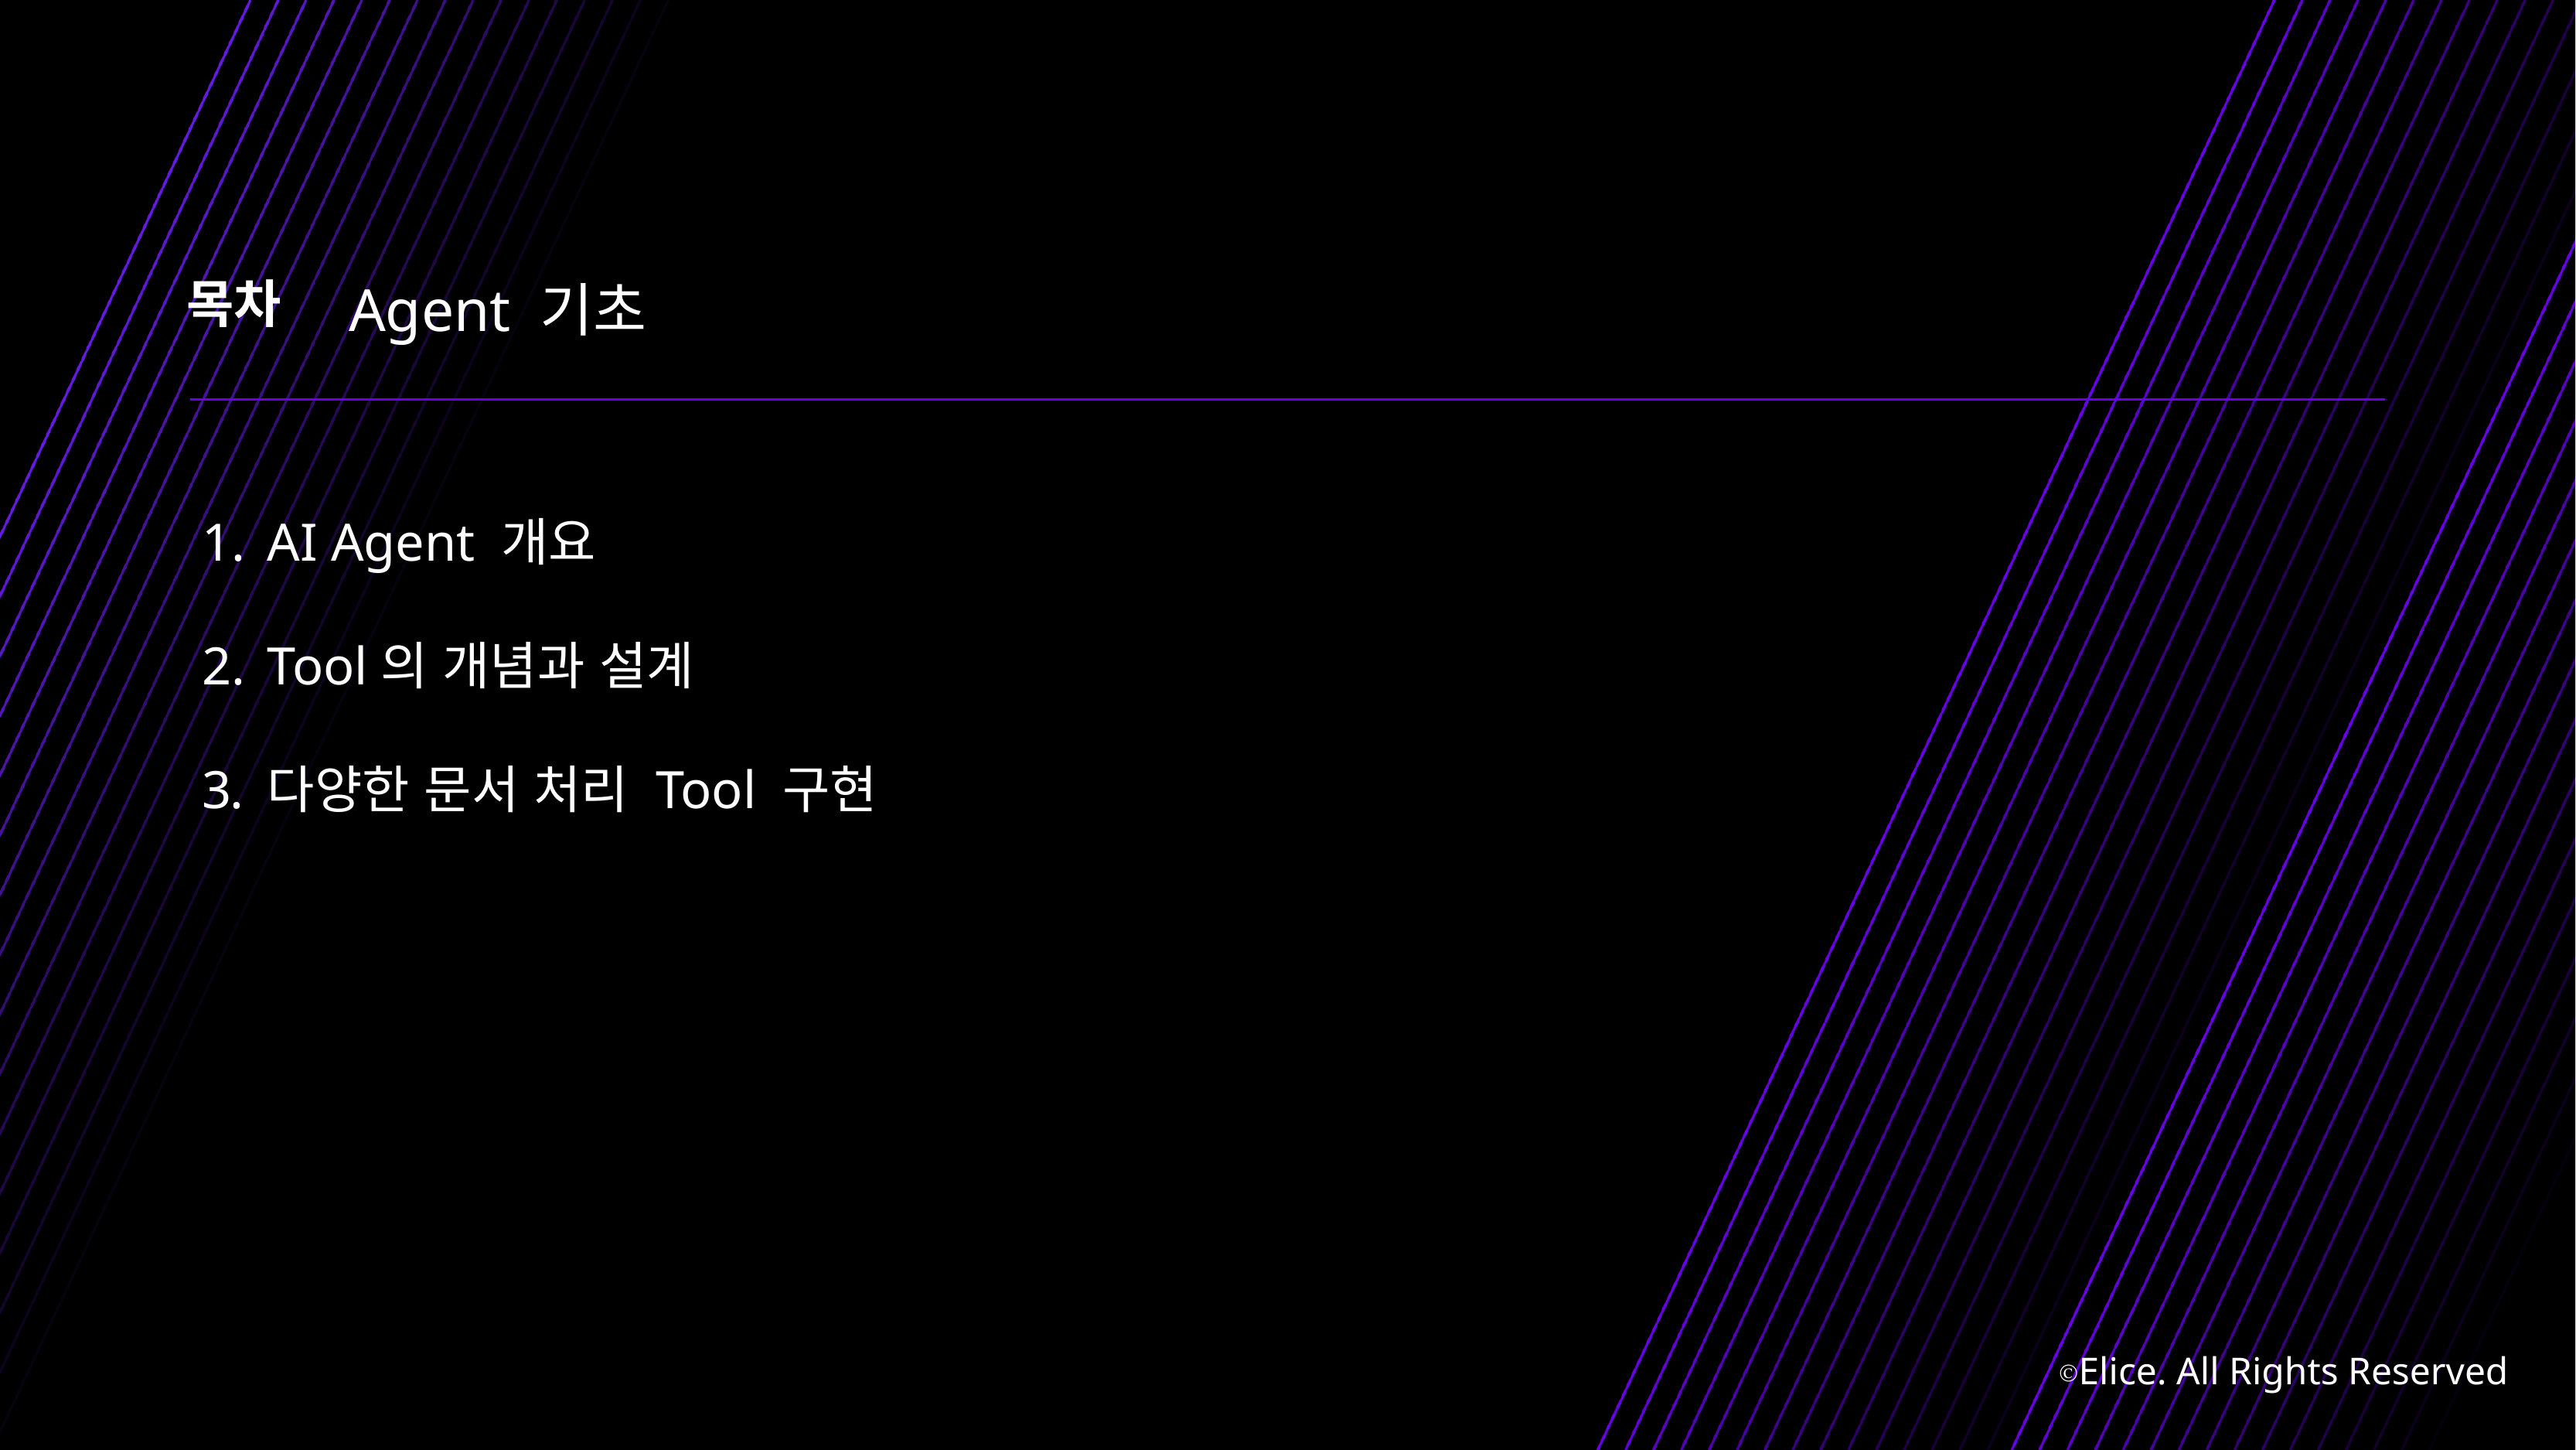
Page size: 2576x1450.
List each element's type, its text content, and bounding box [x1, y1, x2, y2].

picture [0, 0, 2576, 1450]
list AI Agent 개요 Tool의 개념과 설계 다양한 문서 처리 Tool 구현 [190, 442, 2385, 1221]
list Agent 기초 [337, 254, 2239, 347]
